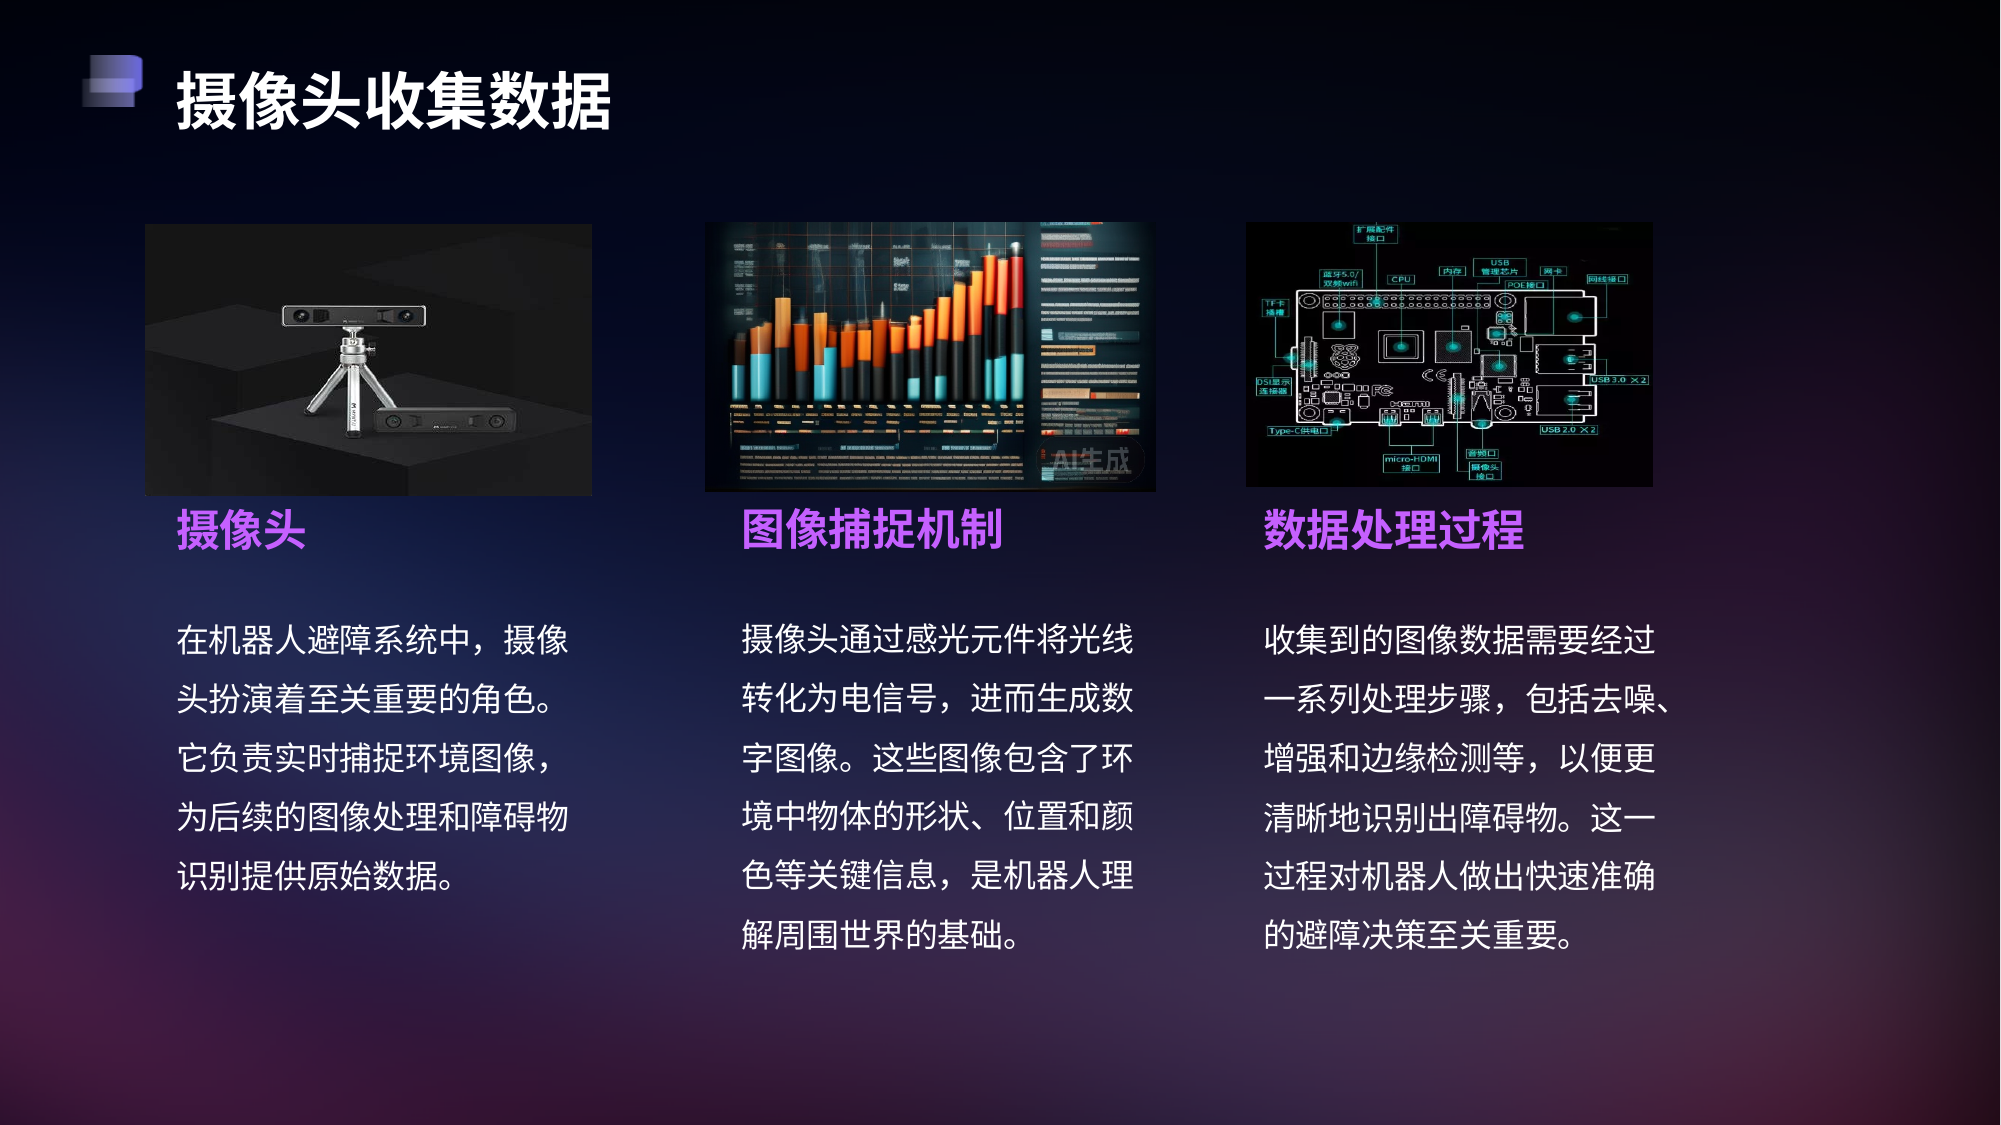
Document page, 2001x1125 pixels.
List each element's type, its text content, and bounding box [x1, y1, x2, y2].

text_box 图像捕捉机制 摄像头通过感光元件将光线转化为电信号，进而生成数字图像。这些图像包含了环境中物体的形状、位置和颜色等关键信息，是机器人理解周围世界的基础。 [725, 492, 1179, 963]
text_box 摄像头收集数据 [159, 15, 1700, 147]
text_box 摄像头 在机器人避障系统中，摄像头扮演着至关重要的角色。它负责实时捕捉环境图像，为后续的图像处理和障碍物识别提供原始数据。 [159, 493, 613, 905]
picture [0, 0, 2001, 1125]
text_box 数据处理过程 收集到的图像数据需要经过一系列处理步骤，包括去噪、增强和边缘检测等，以便更清晰地识别出障碍物。这一过程对机器人做出快速准确的避障决策至关重要。 [1246, 493, 1701, 964]
